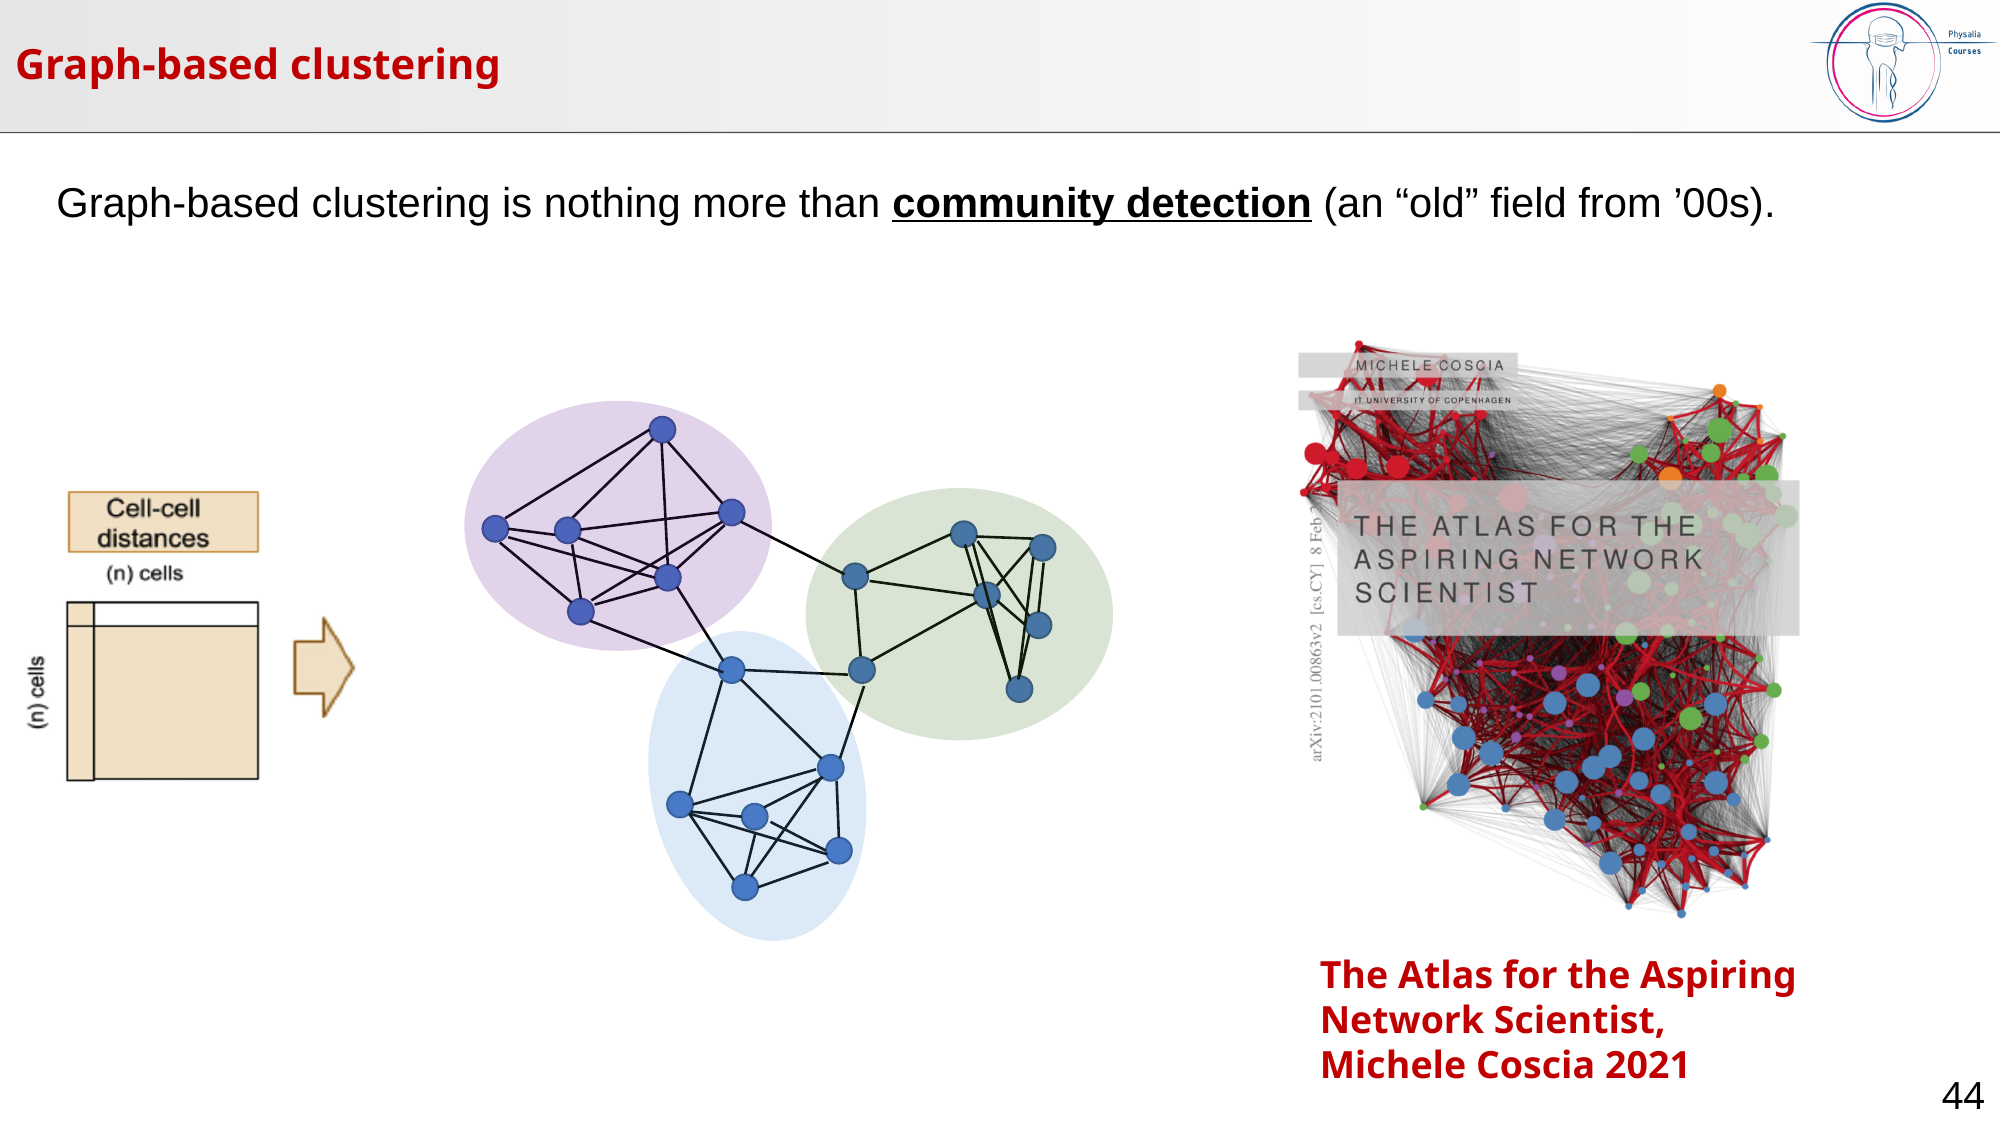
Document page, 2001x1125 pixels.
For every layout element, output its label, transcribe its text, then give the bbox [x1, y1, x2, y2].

picture [1290, 314, 1810, 935]
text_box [24, 400, 1114, 943]
list Graph-based clustering is nothing more than community detection (an “old” field from ’00s). [18, 143, 1975, 1049]
text_box 44 [1549, 1067, 2000, 1125]
picture [1773, 0, 2000, 130]
text_box The Atlas for the Aspiring Network Scientist, Michele Coscia 2021 [1305, 943, 1863, 1094]
title Graph-based clustering [0, 0, 2000, 132]
